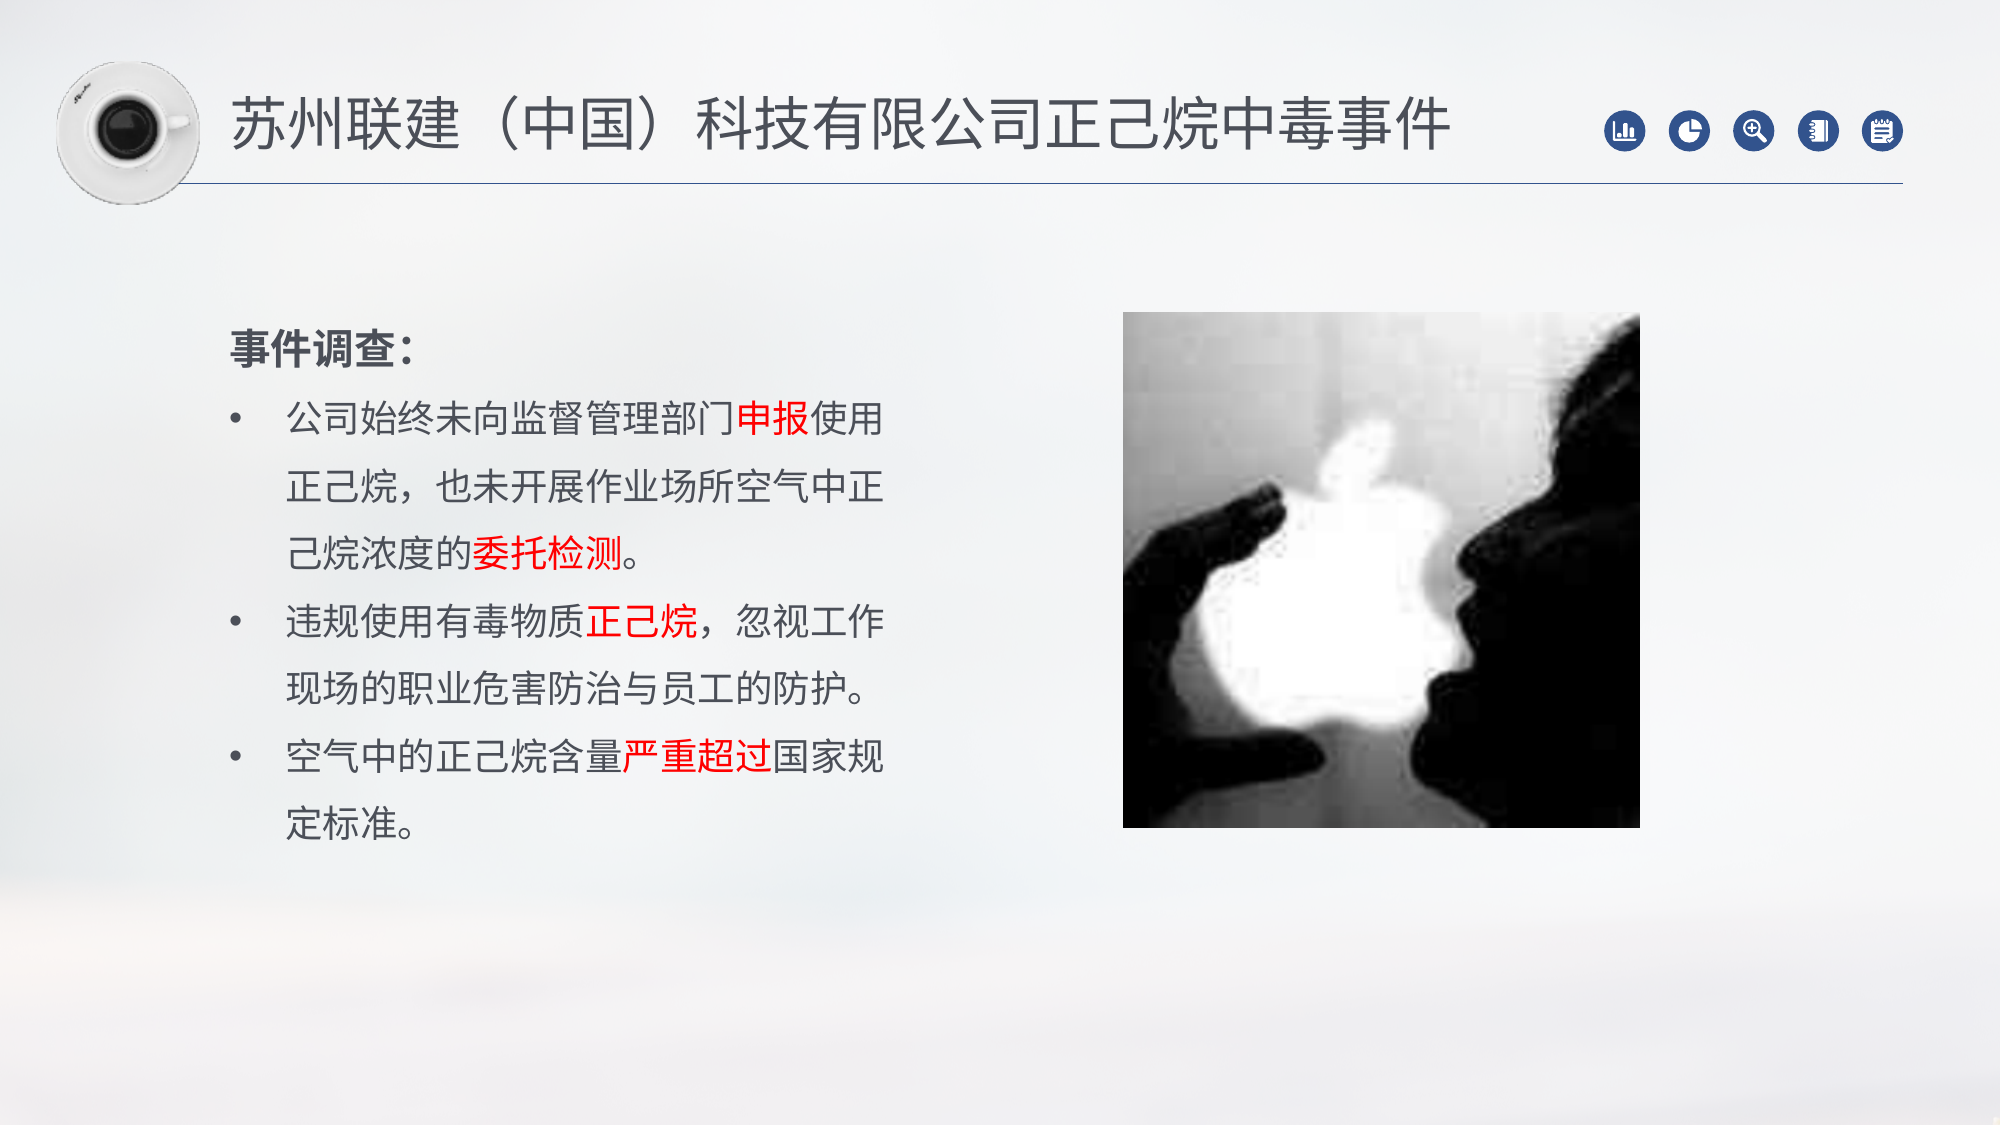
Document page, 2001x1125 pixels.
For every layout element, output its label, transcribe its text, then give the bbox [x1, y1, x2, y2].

picture [0, 0, 2000, 1125]
text_box 事件调查： 公司始终未向监督管理部门申报使用正己烷，也未开展作业场所空气中正己烷浓度的委托检测。 违规使用有毒物质正己烷，忽视工作现场的职业危害防治与员工的防护。 空气中的正己烷含量严重超过国家规定标准。 [214, 290, 933, 853]
text_box 苏州联建（中国）科技有限公司正己烷中毒事件 [214, 79, 1583, 165]
